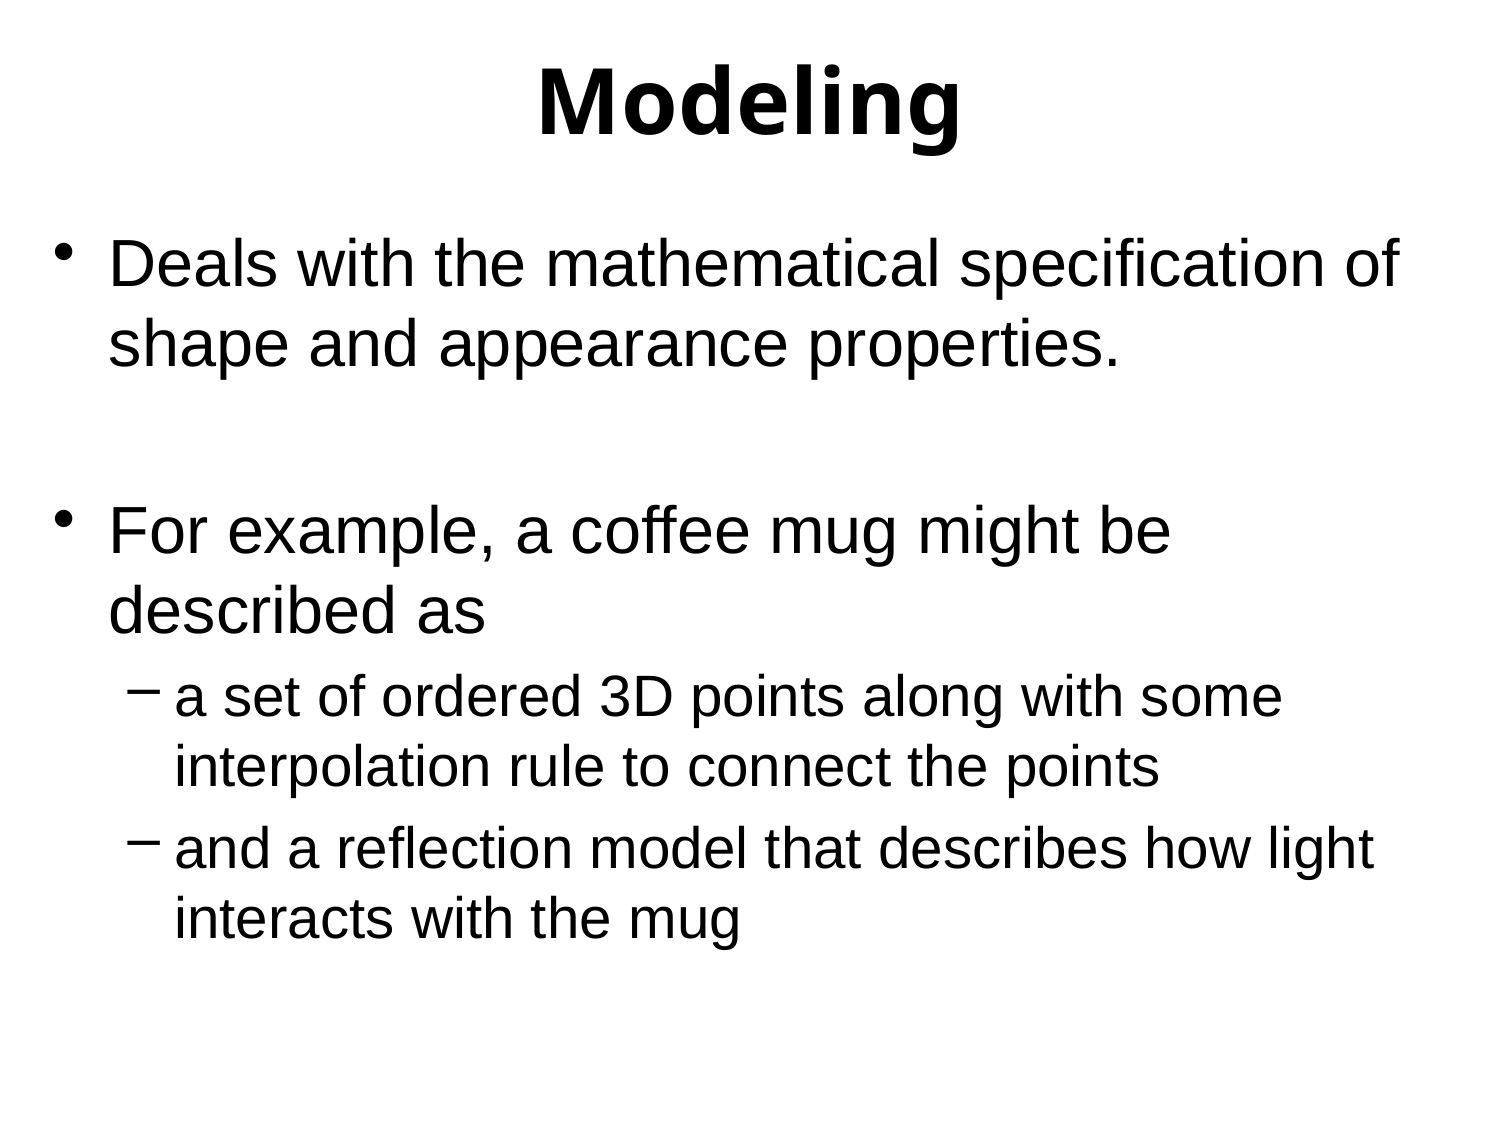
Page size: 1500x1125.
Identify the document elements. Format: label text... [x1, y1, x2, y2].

title Modeling [75, 45, 1425, 150]
list Deals with the mathematical specification of shape and appearance properties. For example, a coffee mug might be described as a set of ordered 3D points along with some interpolation rule to connect the points and a reflection model that describes how light interacts with the mug [37, 212, 1463, 1075]
